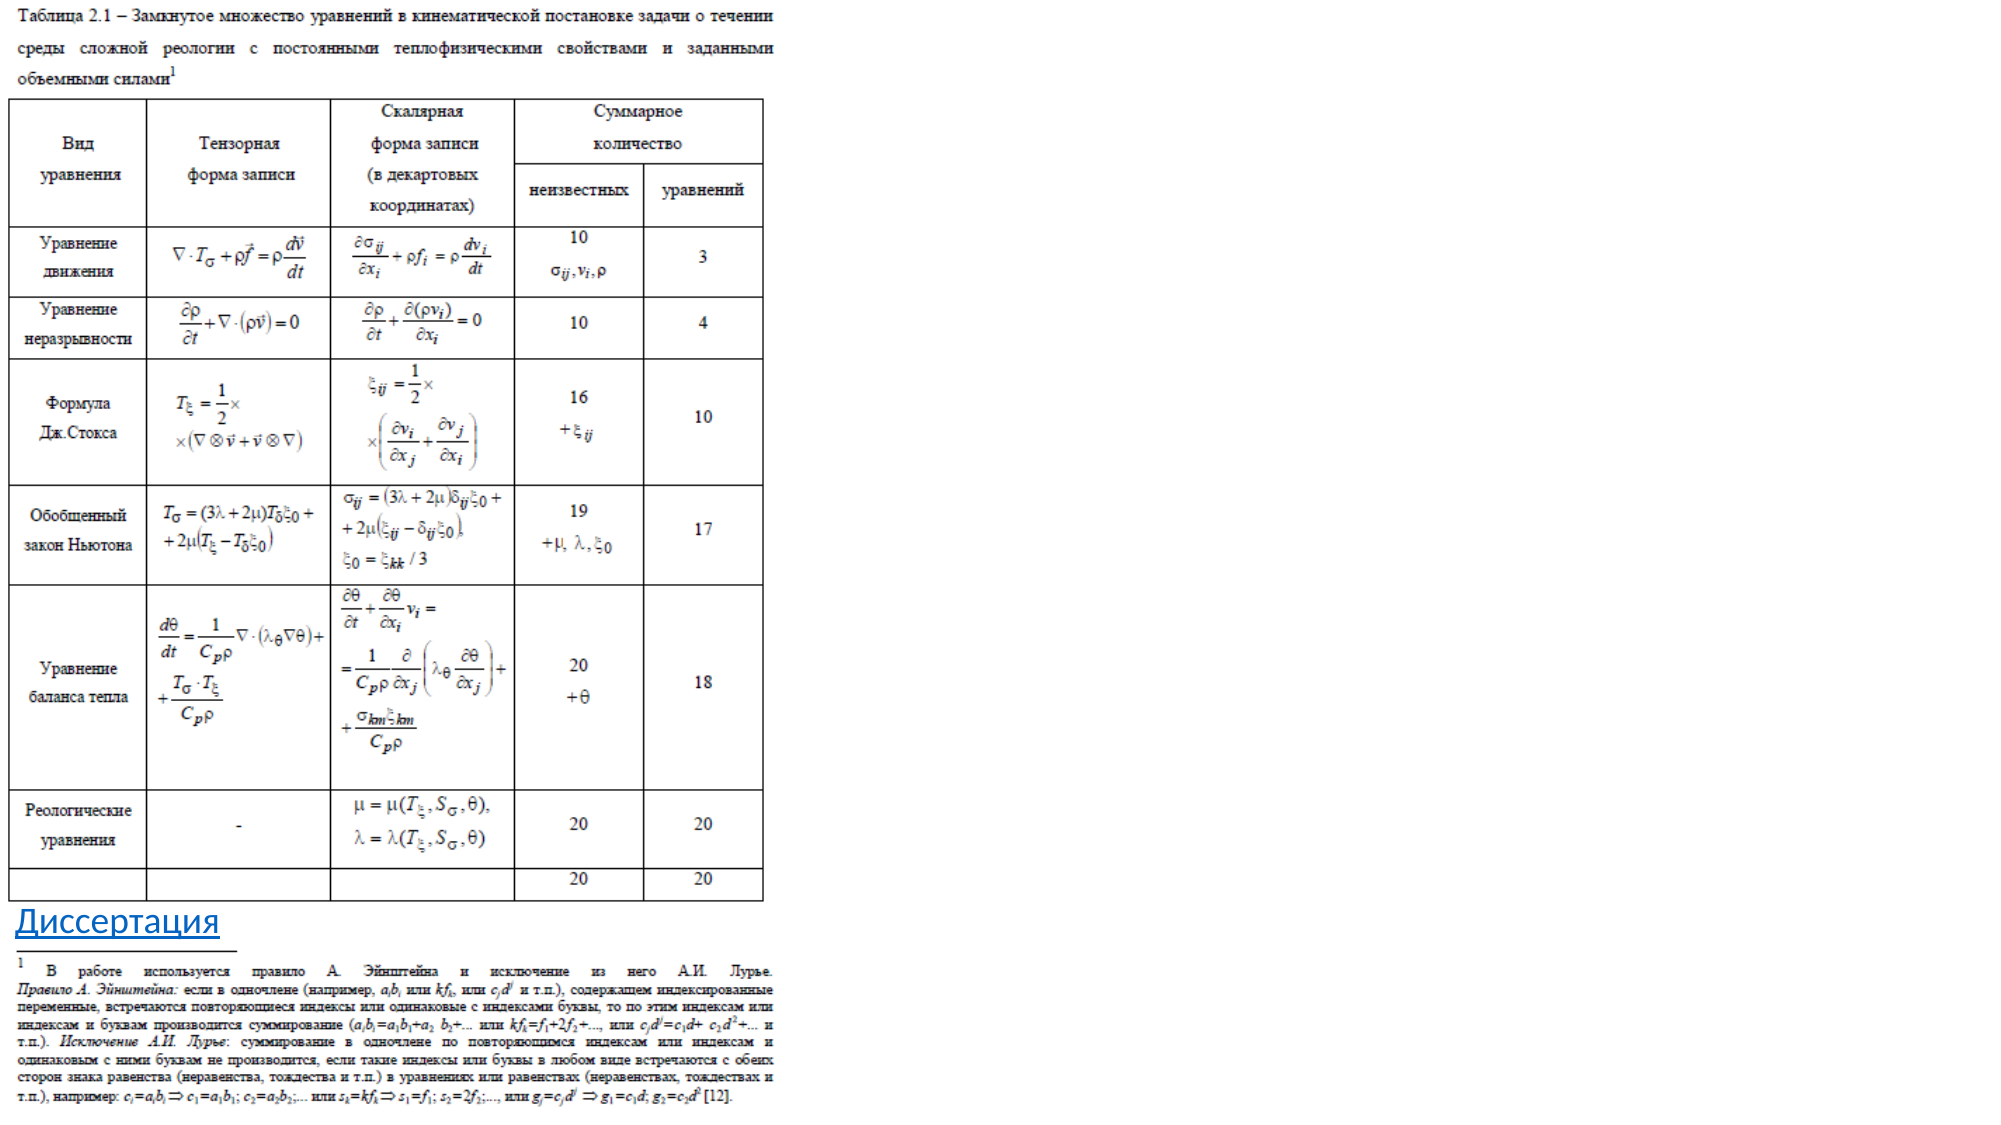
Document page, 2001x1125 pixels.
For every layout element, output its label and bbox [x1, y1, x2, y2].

picture [0, 0, 792, 1125]
